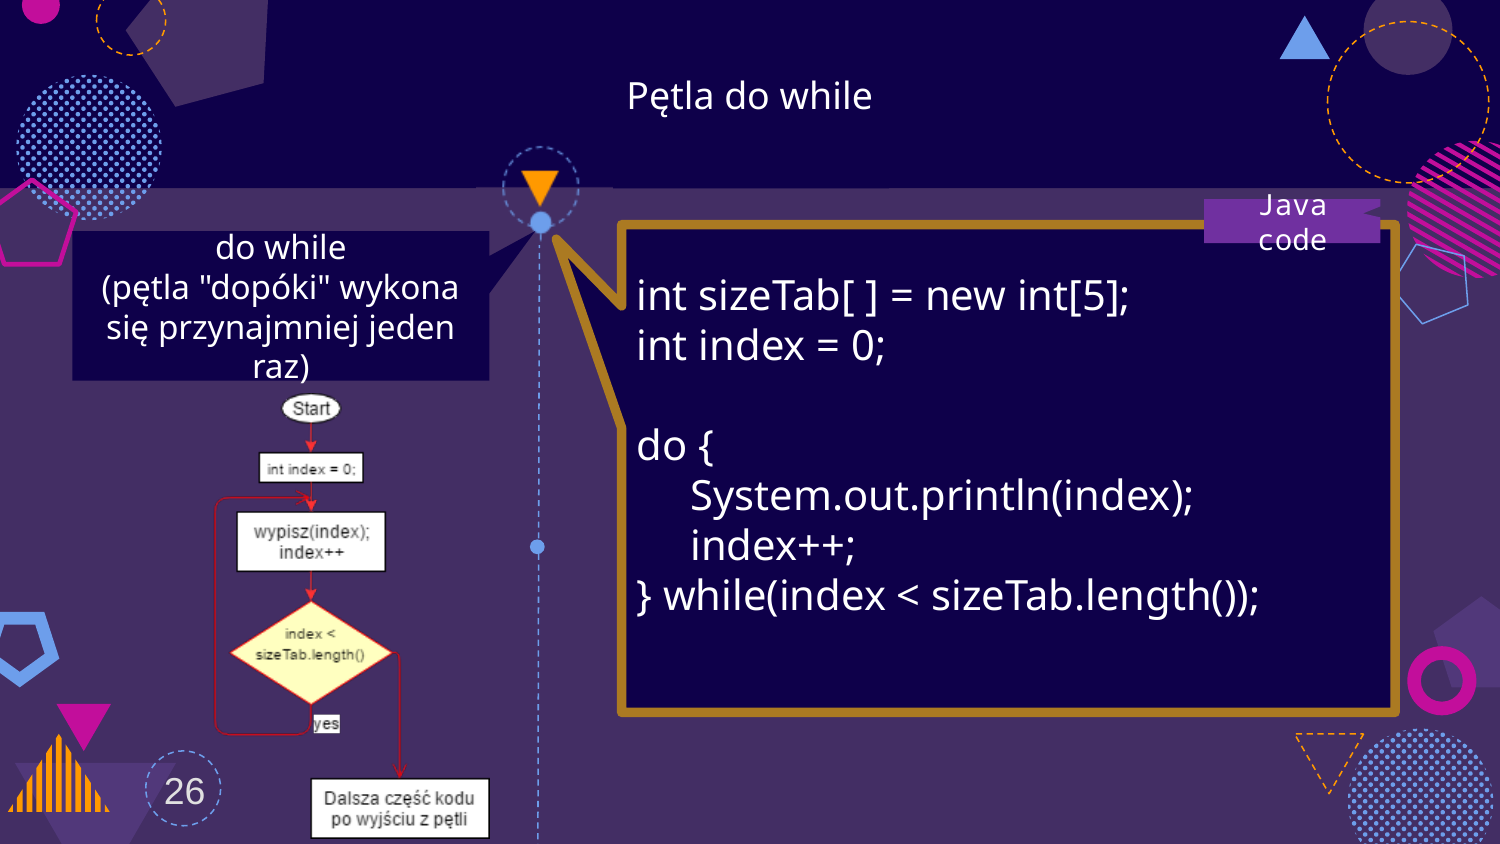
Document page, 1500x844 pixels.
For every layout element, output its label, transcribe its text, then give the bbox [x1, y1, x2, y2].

text_box int sizeTab[ ] = new int[5]; int index = 0; do { System.out.println(index); index++; } while(index < sizeTab.length()); [561, 224, 1396, 713]
picture [200, 393, 490, 839]
text_box do while (pętla "dopóki" wykona się przynajmniej jeden raz) [72, 231, 520, 381]
picture [475, 135, 890, 246]
text_box Java code [1204, 199, 1381, 244]
text_box 26 [148, 759, 195, 820]
title Pętla do while [335, 0, 1165, 189]
